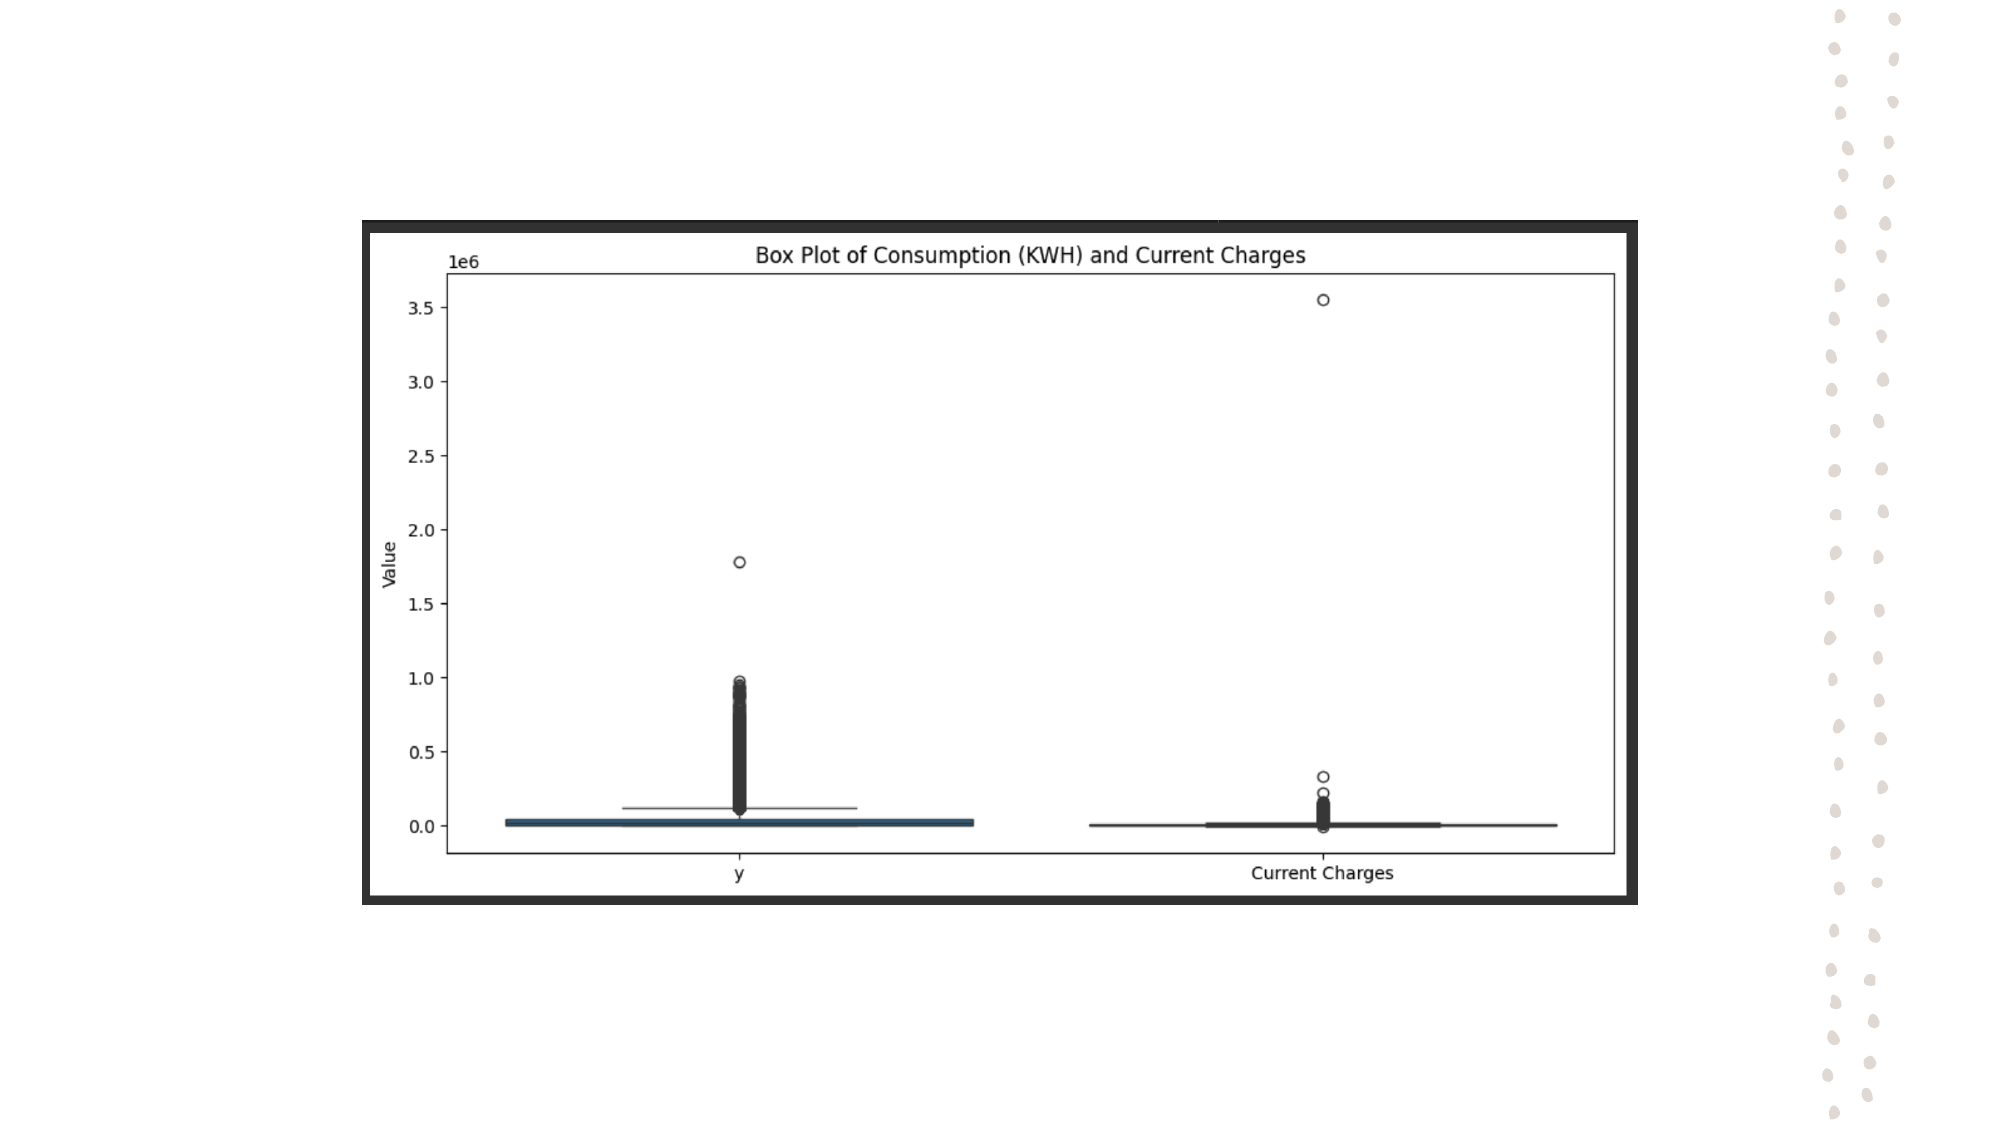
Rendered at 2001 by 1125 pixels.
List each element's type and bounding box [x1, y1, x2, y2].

picture [362, 220, 1638, 905]
